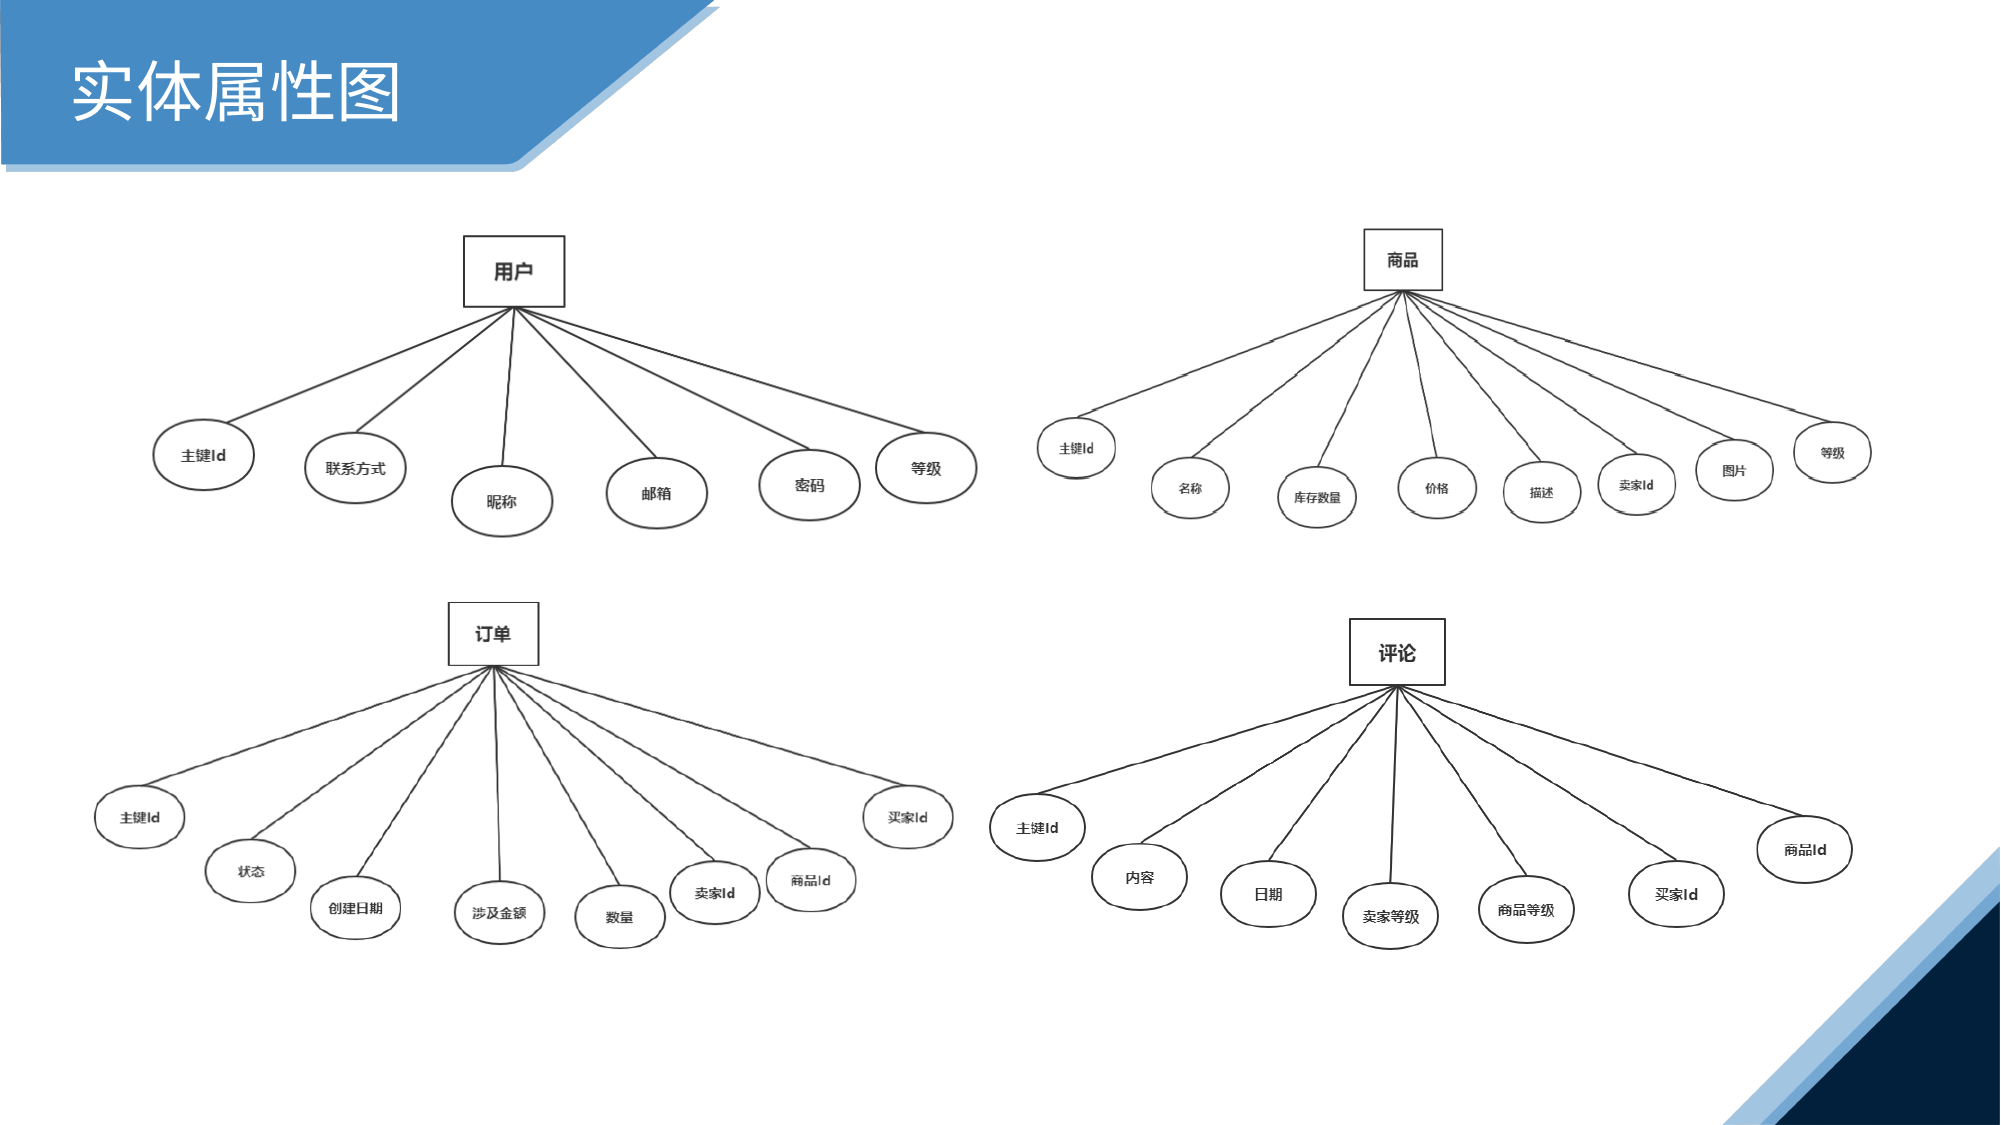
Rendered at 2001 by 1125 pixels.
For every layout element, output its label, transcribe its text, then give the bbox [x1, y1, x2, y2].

picture [56, 205, 2000, 1125]
text_box 实体属性图 [55, 42, 528, 137]
picture [0, 0, 720, 172]
